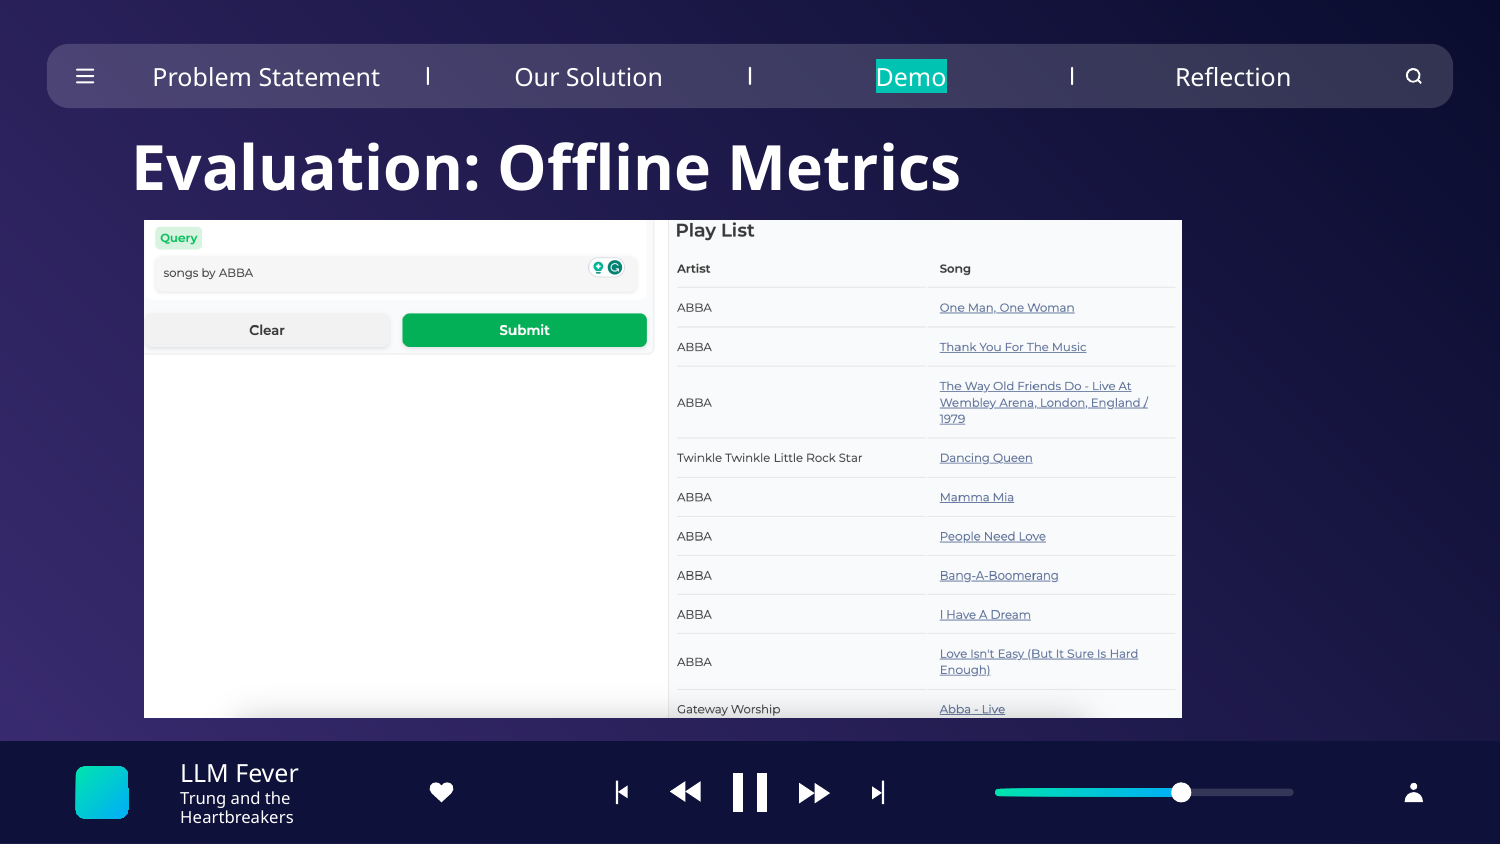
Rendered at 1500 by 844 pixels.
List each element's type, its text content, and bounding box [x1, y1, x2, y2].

picture [144, 220, 1182, 719]
subtitle Demo [761, 49, 1062, 103]
subtitle LLM Fever Trung and the Heartbreakers [165, 766, 392, 819]
text_box Evaluation: Offline Metrics [116, 134, 1383, 196]
subtitle Problem Statement [116, 49, 417, 103]
subtitle Reflection [1083, 49, 1384, 103]
subtitle Our Solution [438, 49, 739, 103]
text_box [994, 782, 1294, 803]
